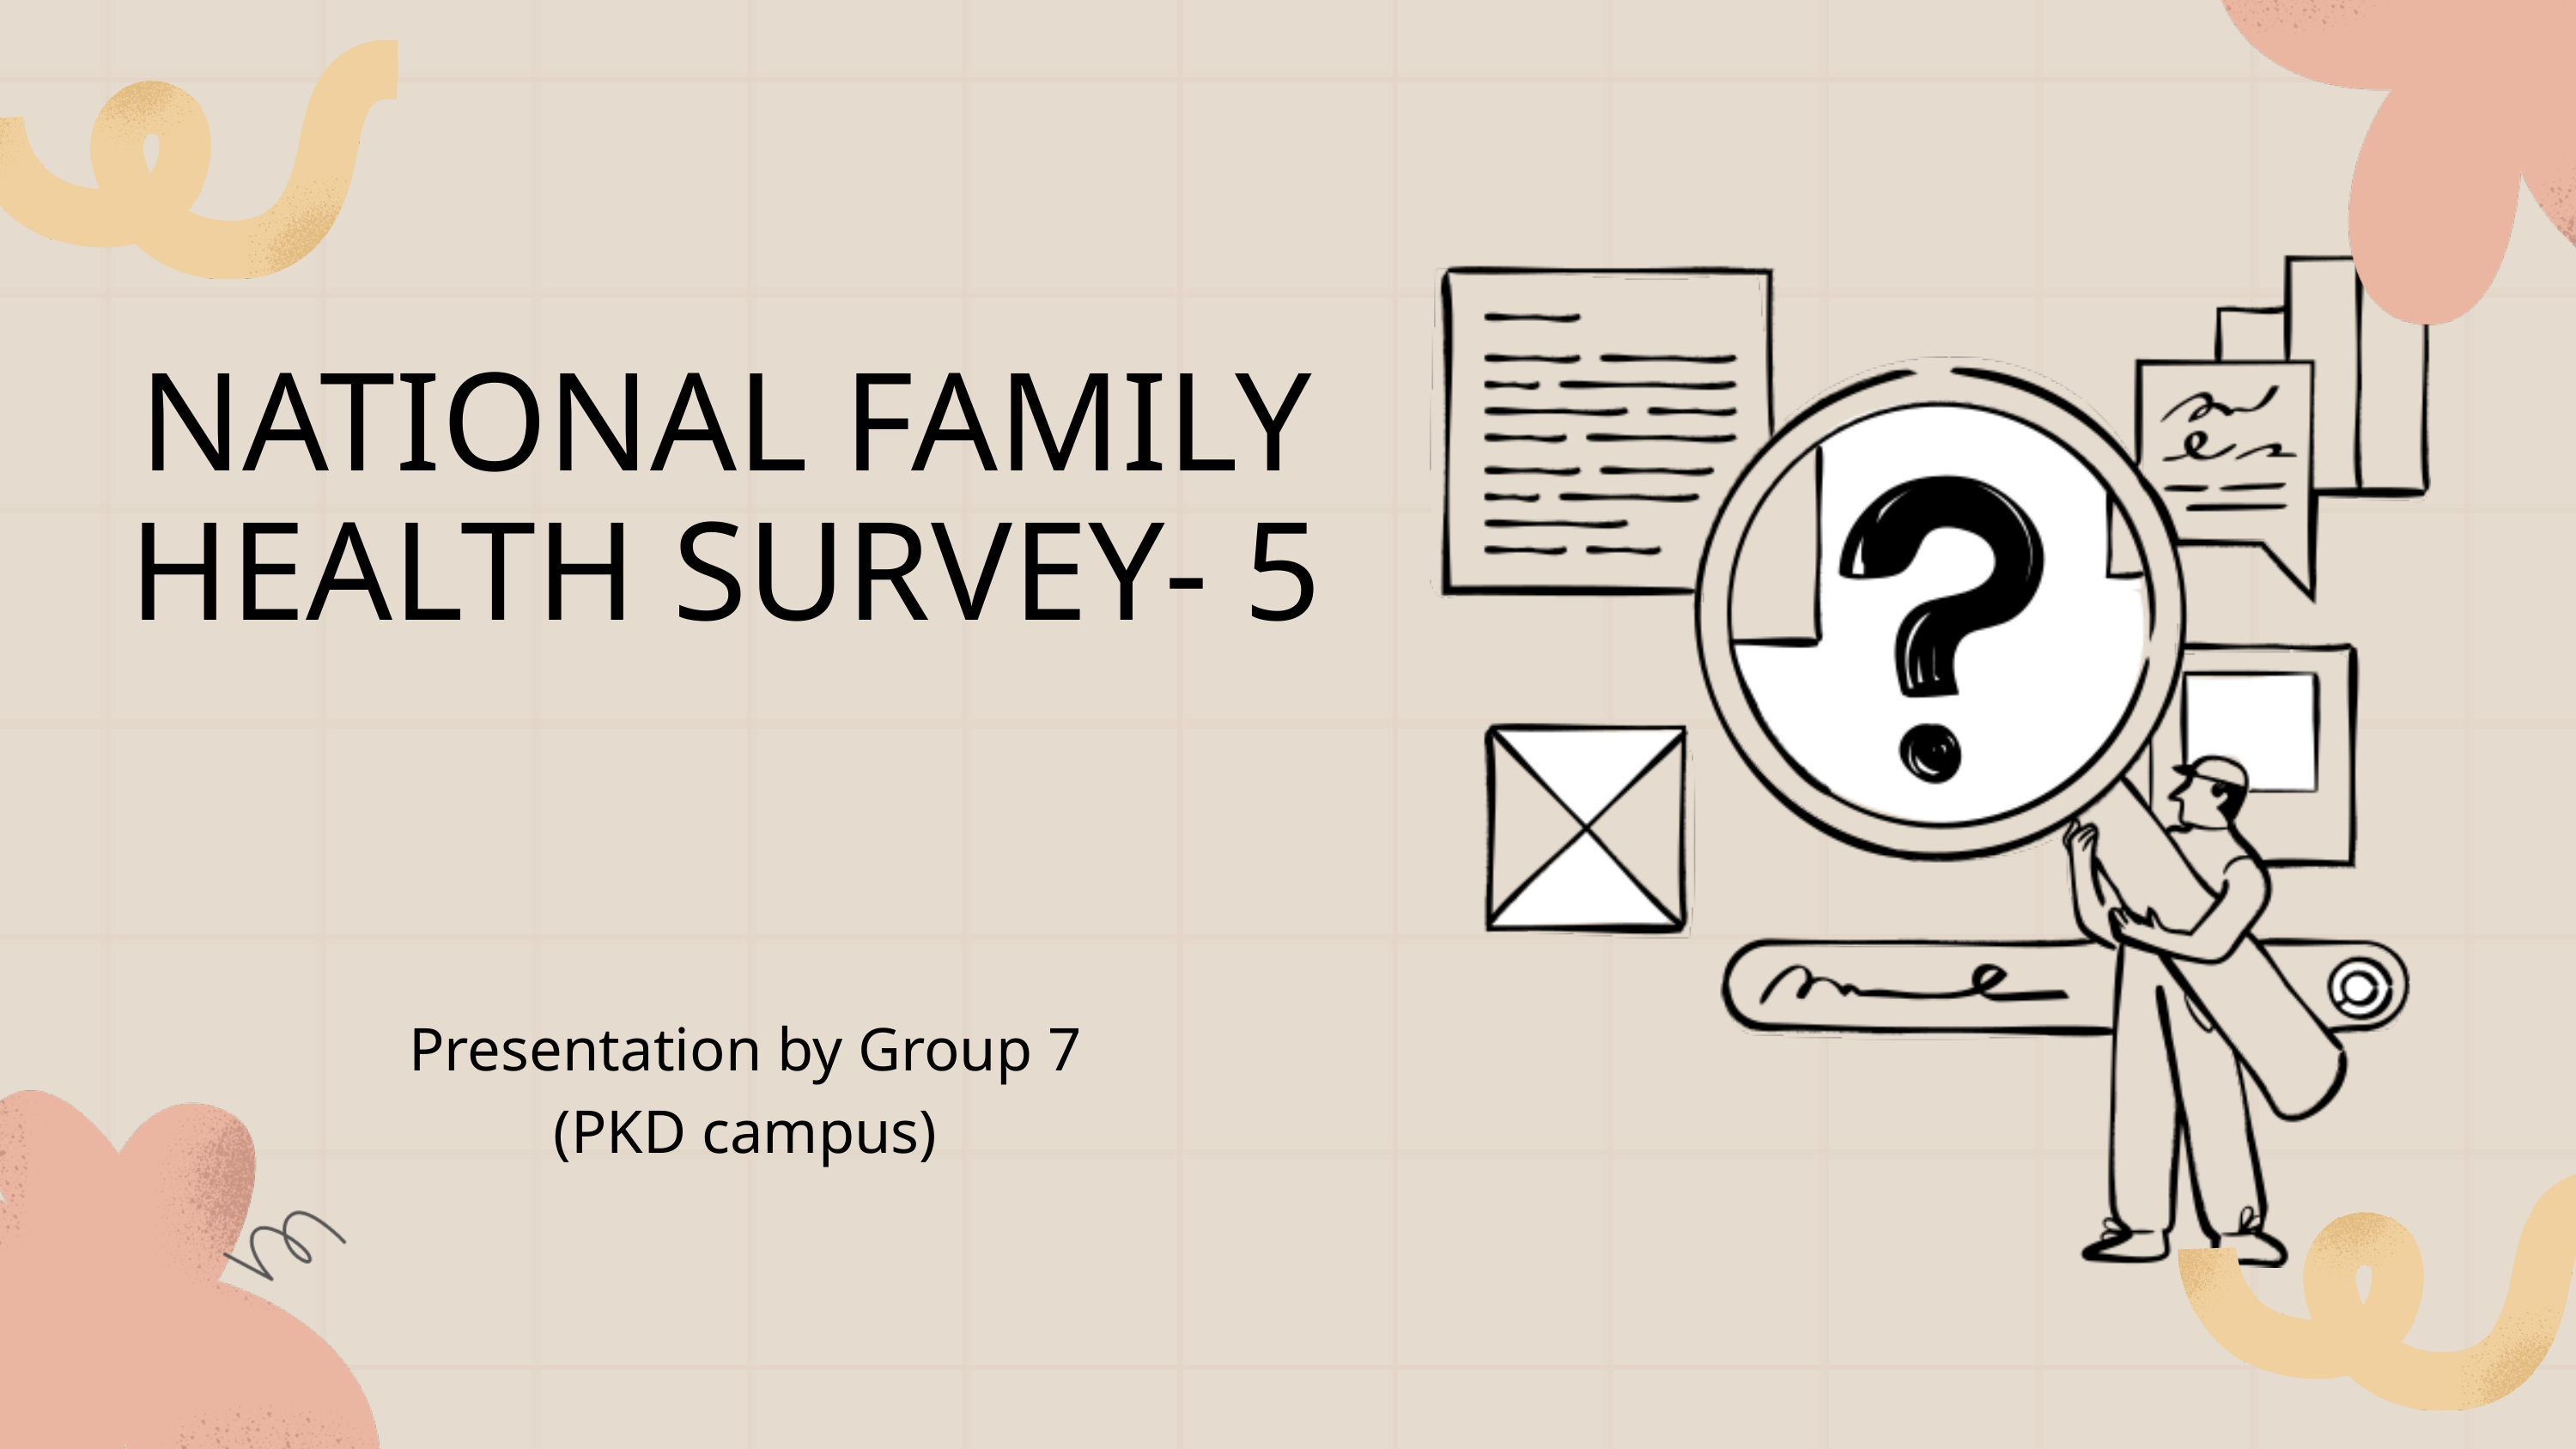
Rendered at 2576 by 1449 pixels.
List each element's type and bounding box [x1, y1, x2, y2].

text_box [0, 0, 2576, 1449]
